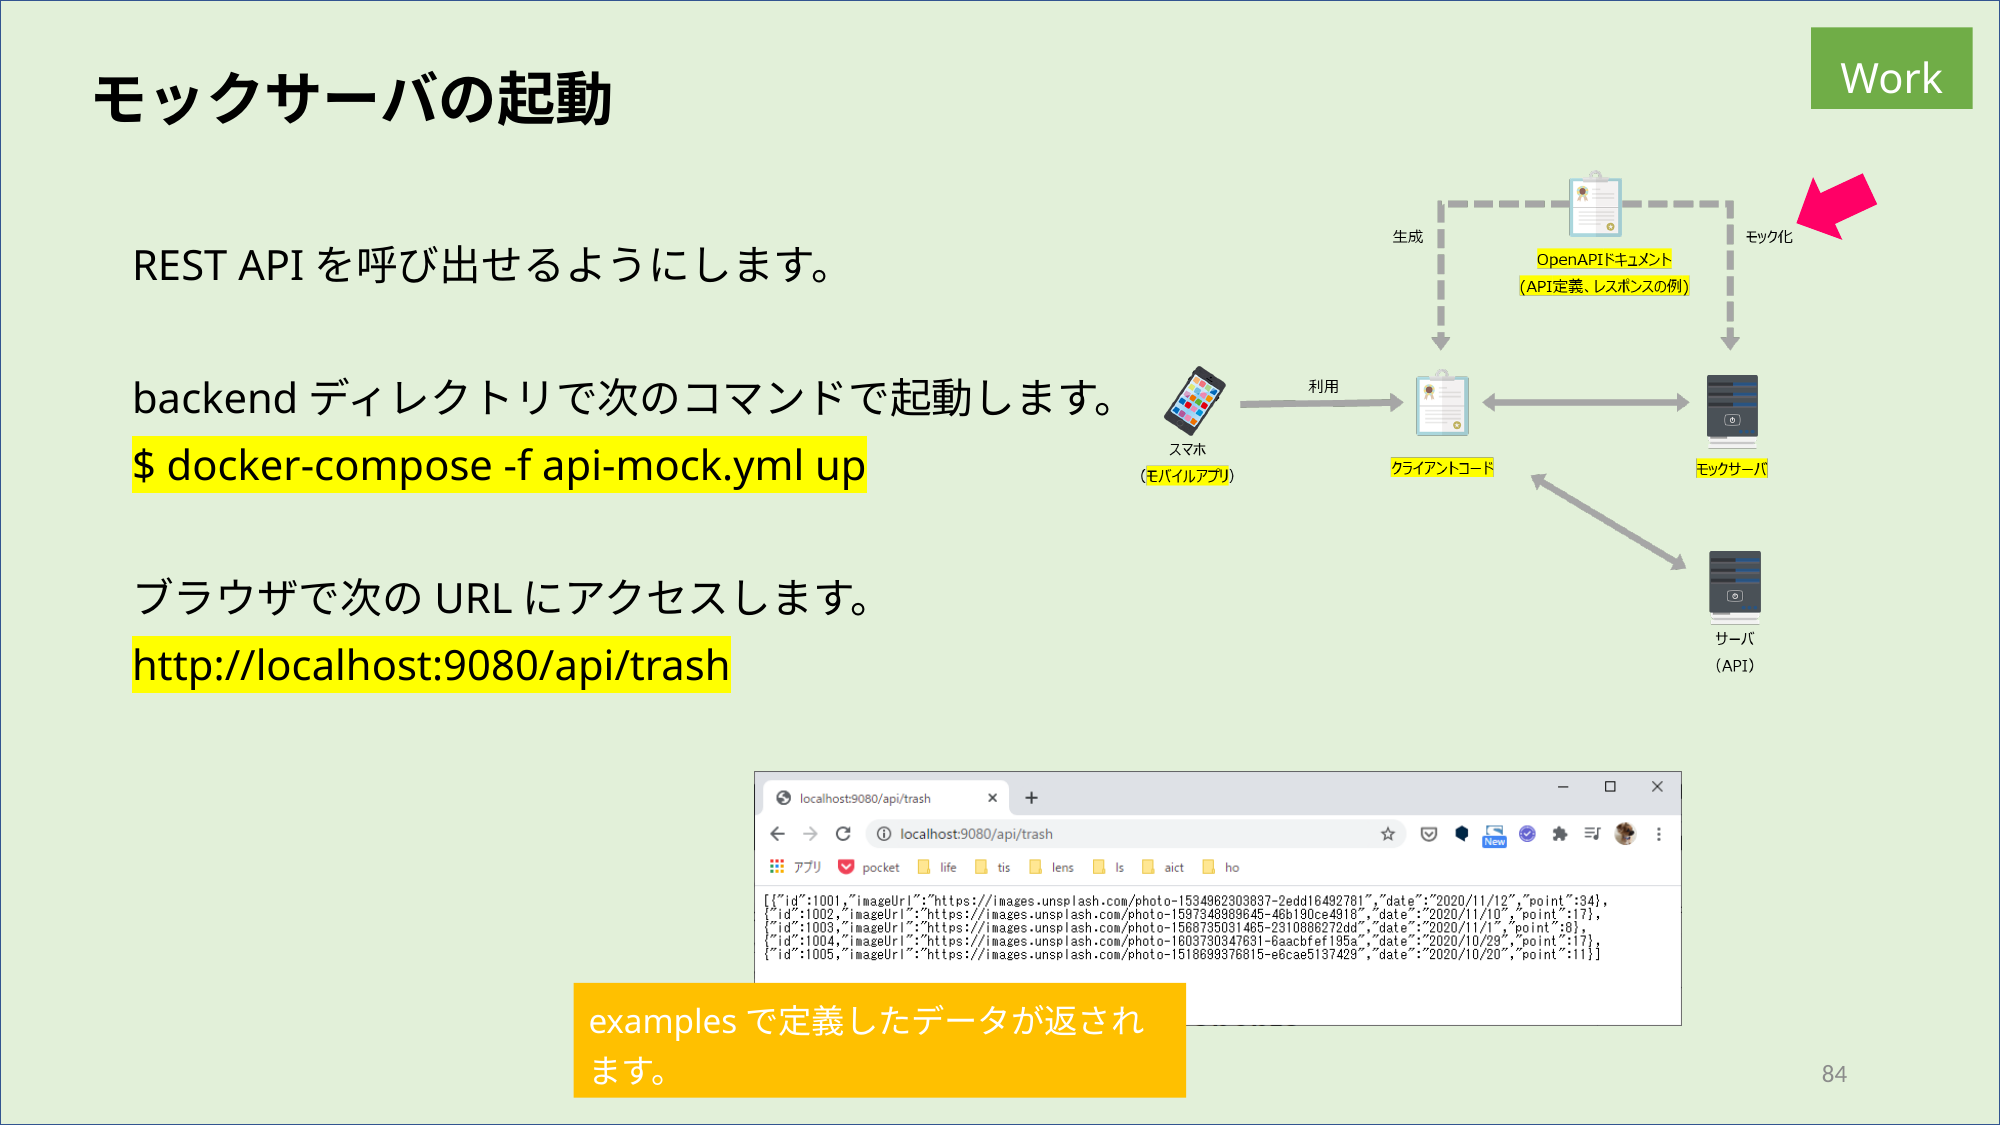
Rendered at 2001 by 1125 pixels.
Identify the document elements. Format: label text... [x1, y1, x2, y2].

text_box [1811, 173, 1878, 240]
picture [754, 771, 1682, 1026]
slide_number 84 [1412, 1042, 1863, 1103]
text_box REST APIを呼び出せるようにします。 backendディレクトリで次のコマンドで起動します。 $ docker-compose -f api-mock.yml up ブラウザで次のURLにアクセスします。 http://localhost:9080/api/trash [117, 214, 1904, 697]
text_box [0, 0, 2000, 1125]
text_box モックサーバの起動 [74, 54, 1454, 140]
text_box Work [1811, 27, 1973, 109]
picture [1121, 170, 1811, 684]
text_box examplesで定義したデータが返されます。 [573, 982, 1187, 1098]
